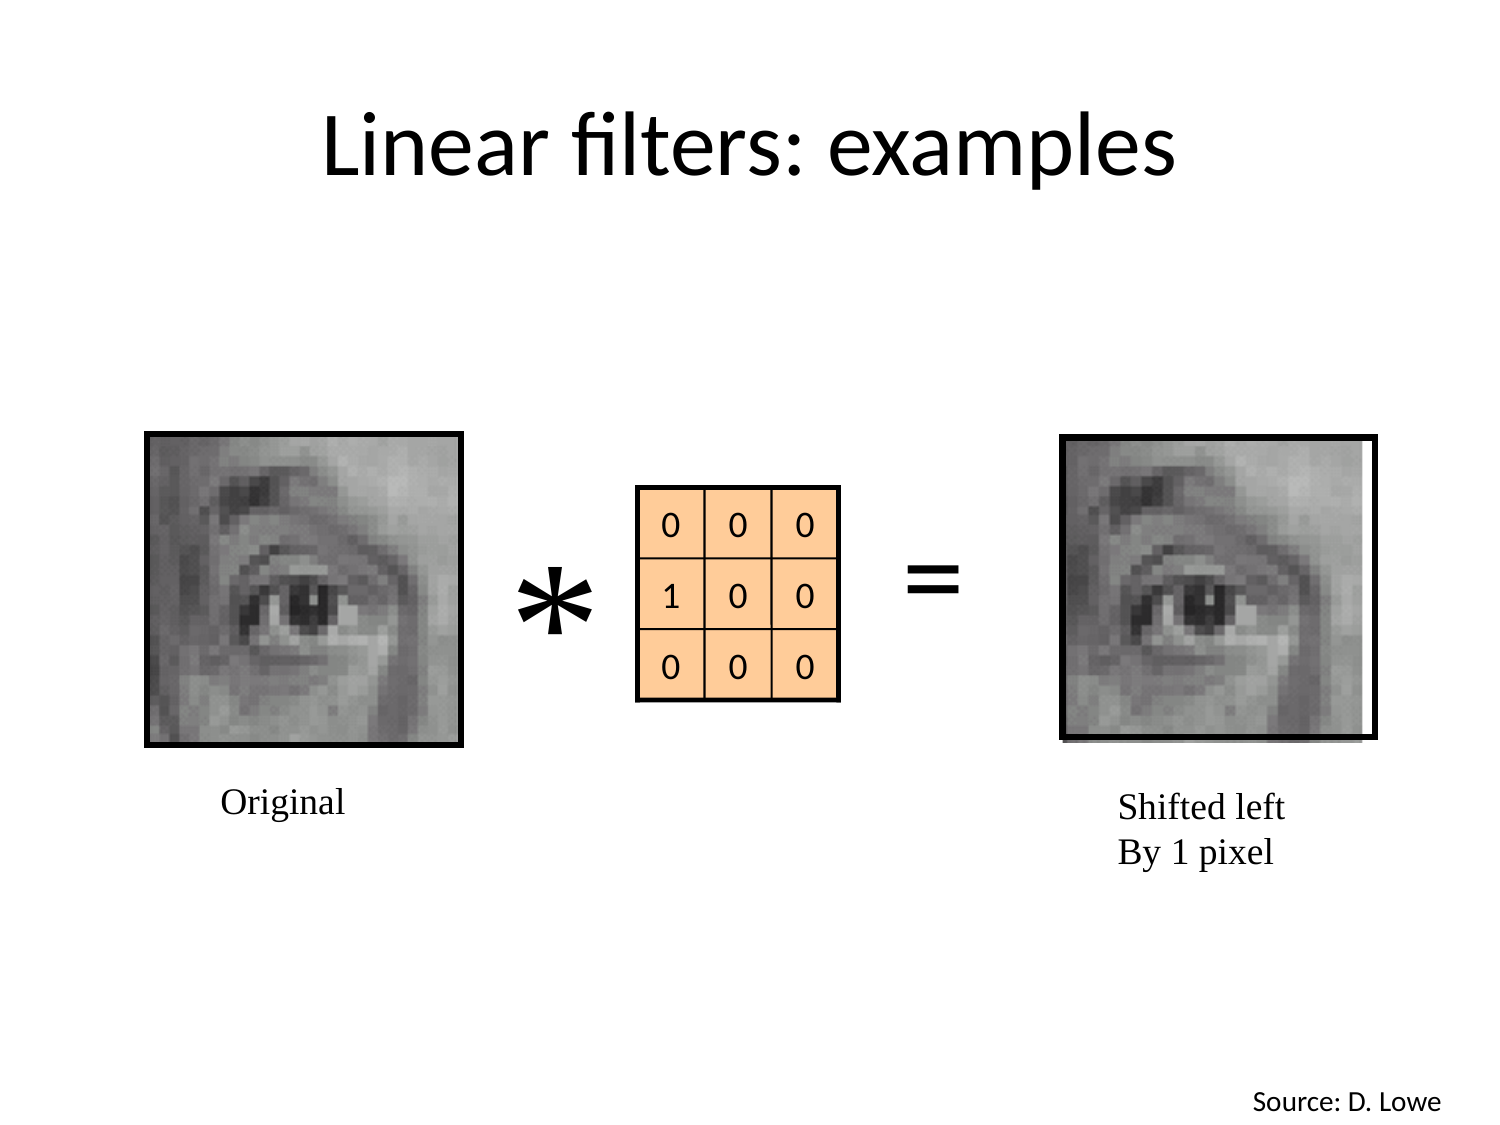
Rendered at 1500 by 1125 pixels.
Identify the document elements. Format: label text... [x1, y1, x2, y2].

title Linear filters: examples [75, 45, 1425, 233]
text_box [1363, 437, 1375, 738]
text_box = [887, 487, 980, 653]
text_box Source: D. Lowe [1238, 1074, 1457, 1125]
picture [149, 437, 458, 743]
text_box Shifted left By 1 pixel [1102, 774, 1301, 880]
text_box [637, 487, 839, 701]
picture [1062, 437, 1363, 743]
text_box * [494, 496, 618, 732]
text_box Original [205, 769, 361, 829]
